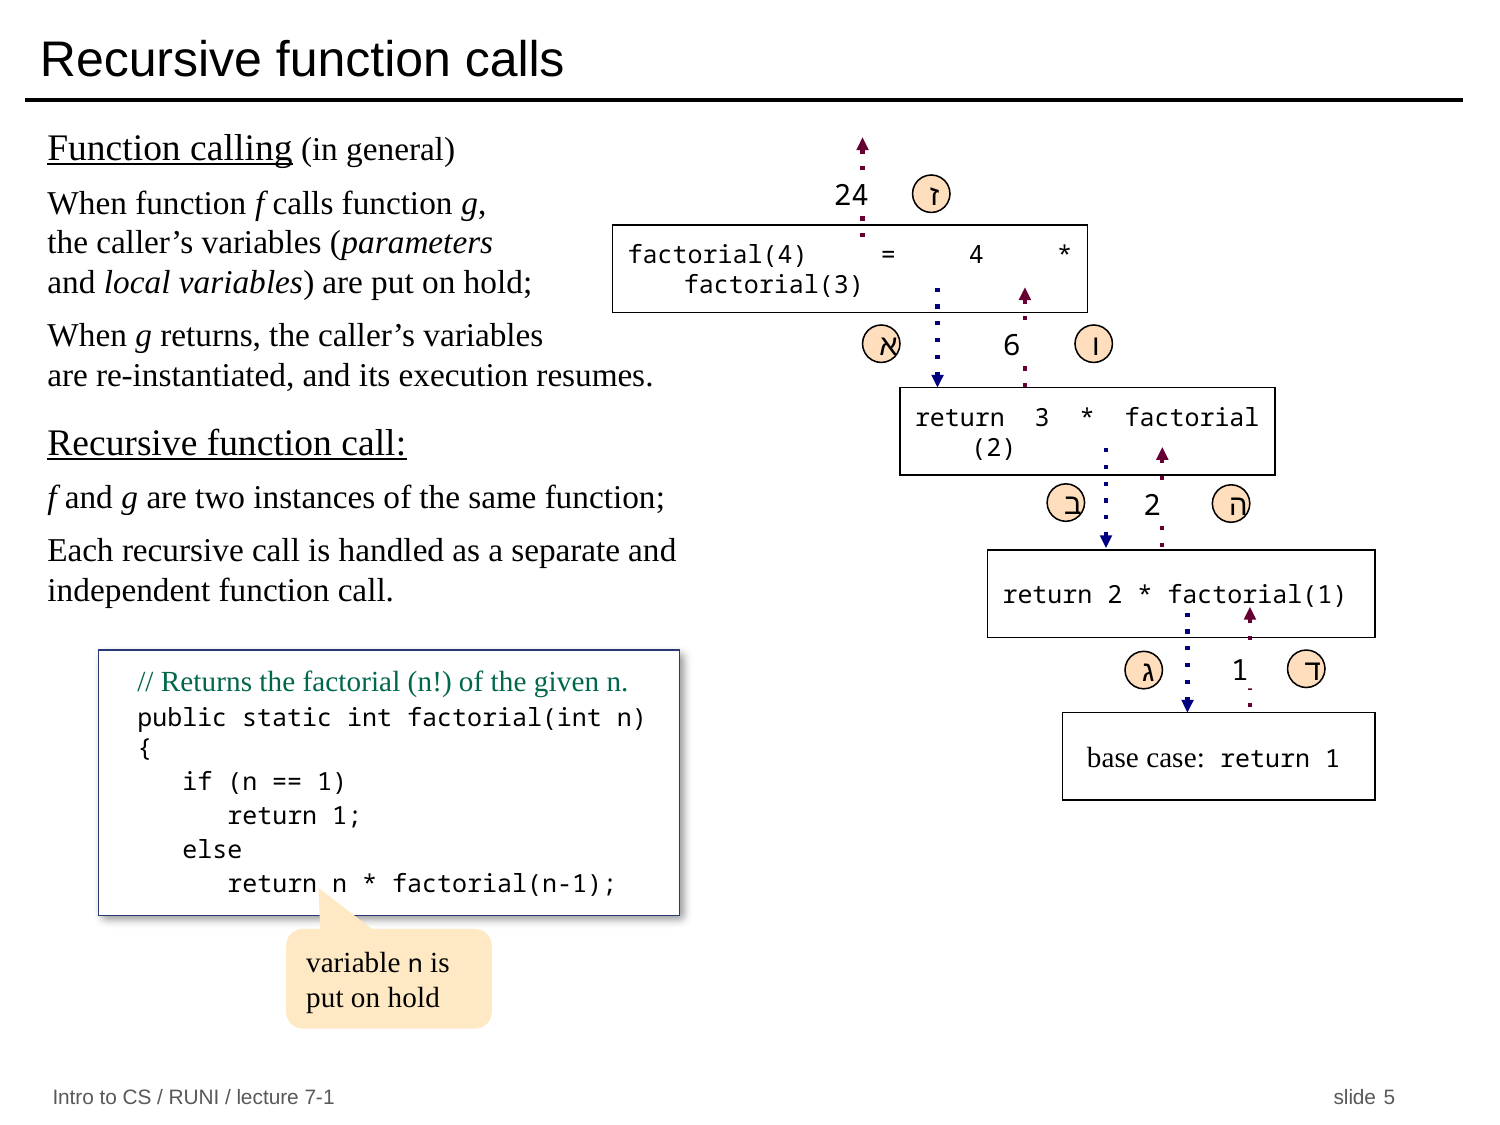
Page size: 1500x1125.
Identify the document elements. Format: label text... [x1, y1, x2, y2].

title Recursive function calls [24, 12, 1463, 100]
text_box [612, 137, 1376, 801]
text_box // Returns the factorial (n!) of the given n. public static int factorial(int n) { if (n == 1) return 1; else return n * factorial(n-1); [98, 650, 680, 916]
text_box variable n is put on hold [286, 887, 492, 1029]
text_box Function calling (in general) When function f calls function g, the caller’s variables (parameters and local variables) are put on hold; When g returns, the caller’s variables are re-instantiated, and its execution resumes. Recursive function call: f and g are two instances of the same function; Each recursive call is handled as a separate and independent function call. [32, 115, 754, 747]
